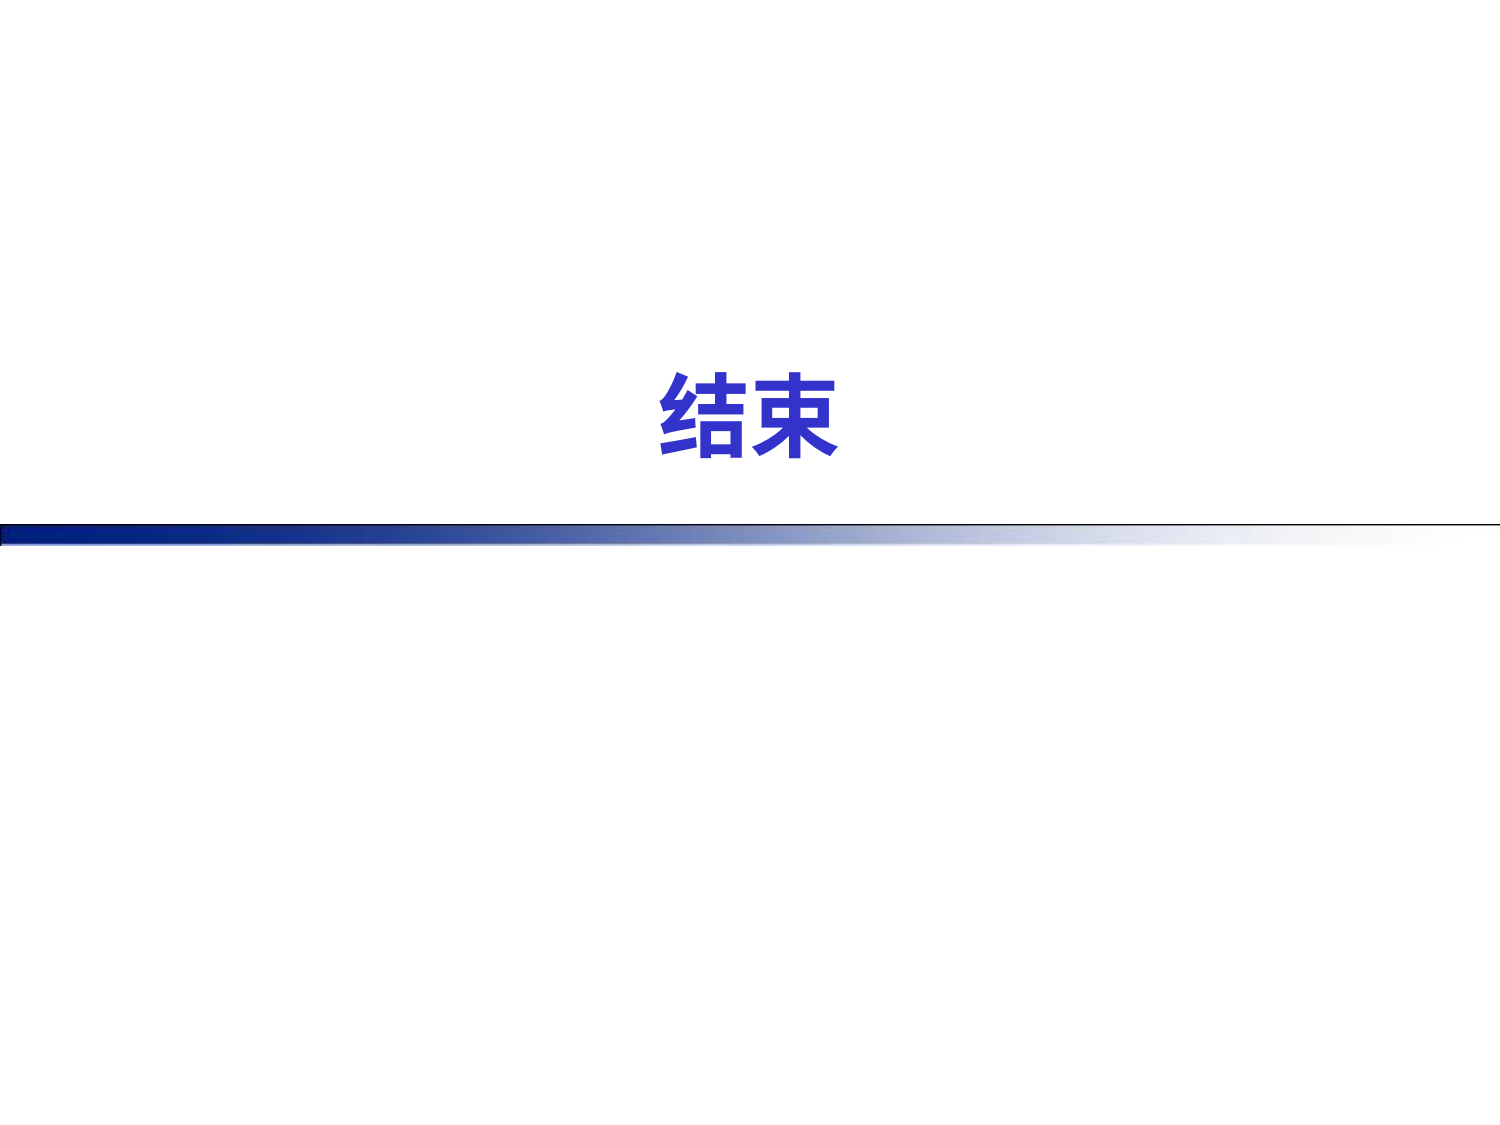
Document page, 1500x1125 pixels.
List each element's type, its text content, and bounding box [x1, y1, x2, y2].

picture [0, 524, 1500, 546]
title 结束 [112, 319, 1388, 508]
